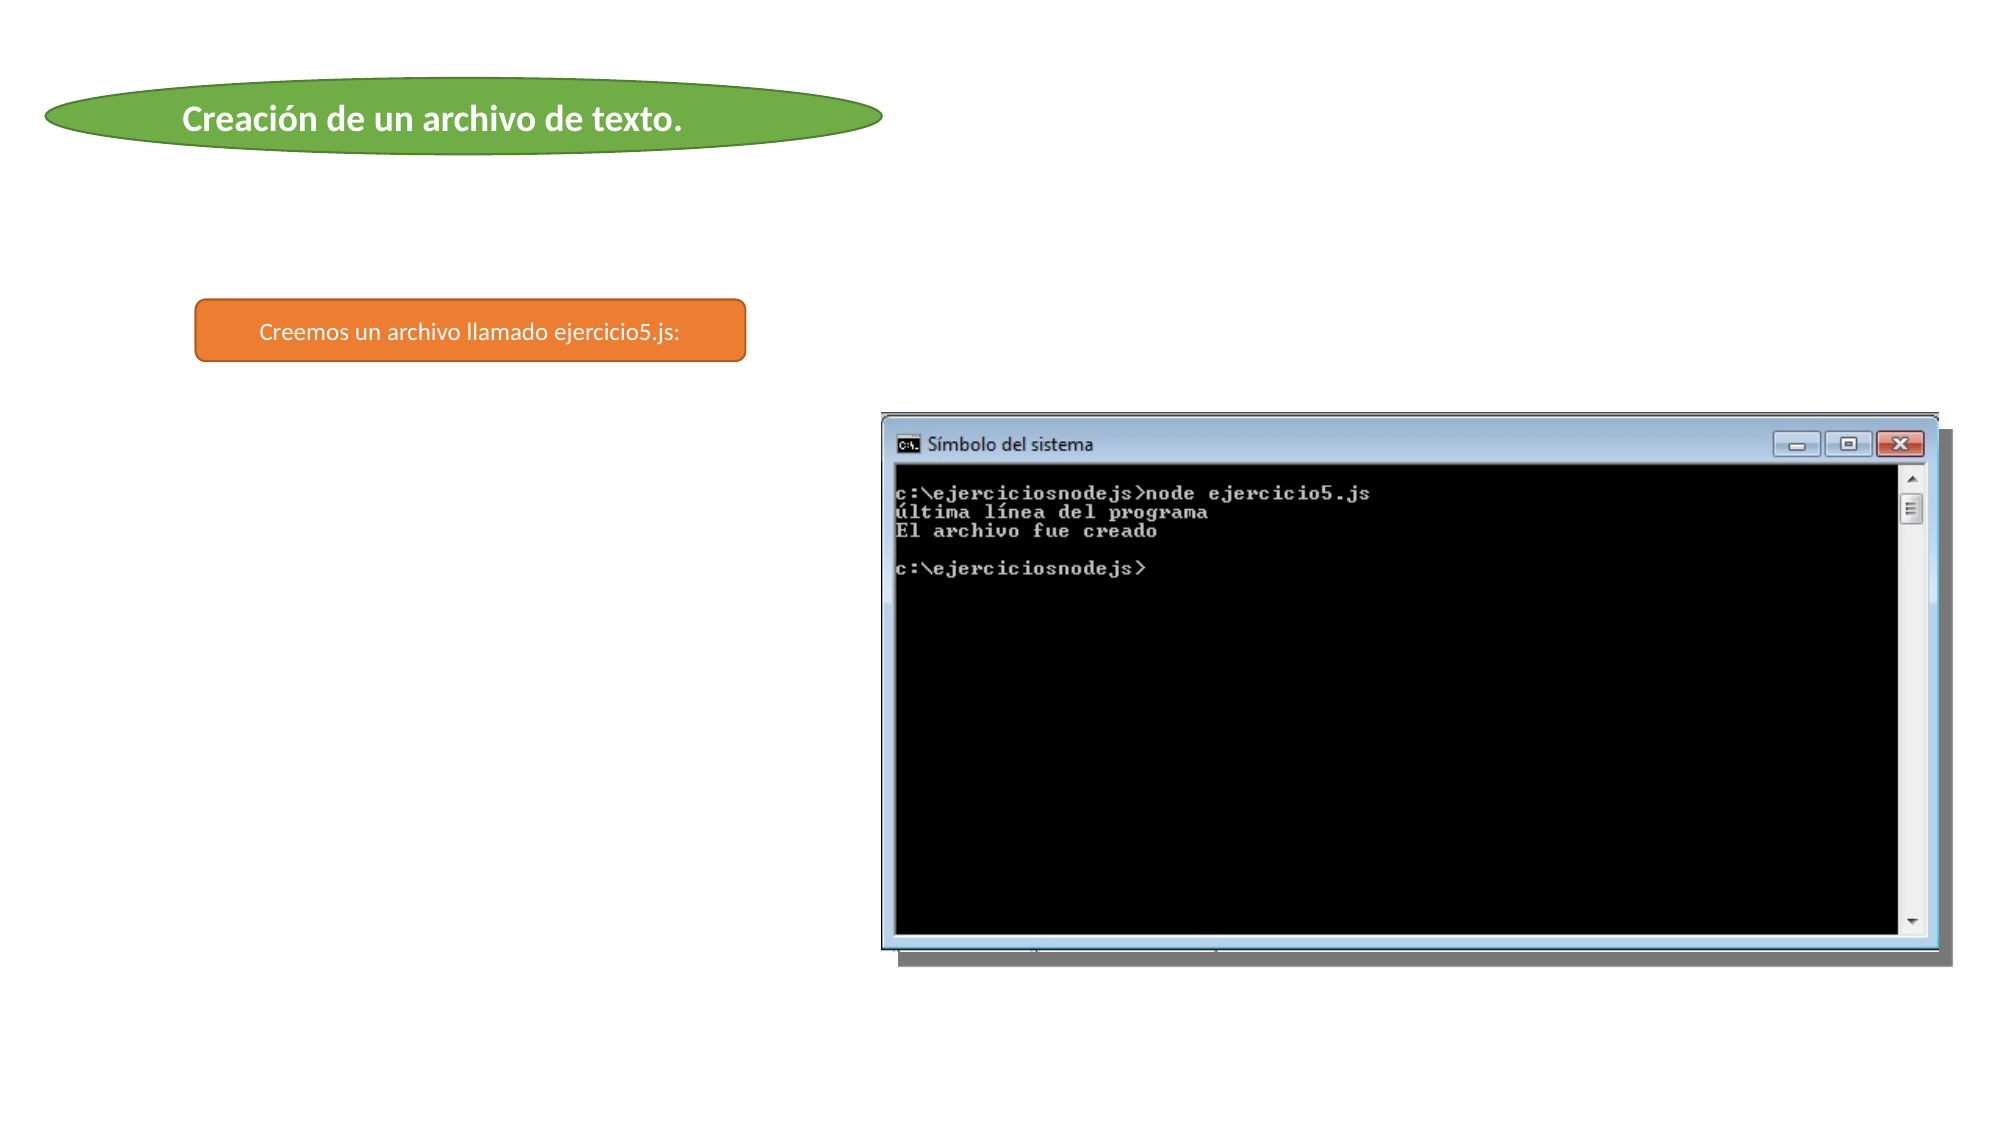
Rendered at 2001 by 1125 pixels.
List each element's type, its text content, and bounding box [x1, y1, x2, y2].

text_box Creemos un archivo llamado ejercicio5.js: [195, 299, 746, 362]
picture [881, 412, 1939, 953]
text_box Creación de un archivo de texto. [45, 77, 882, 155]
